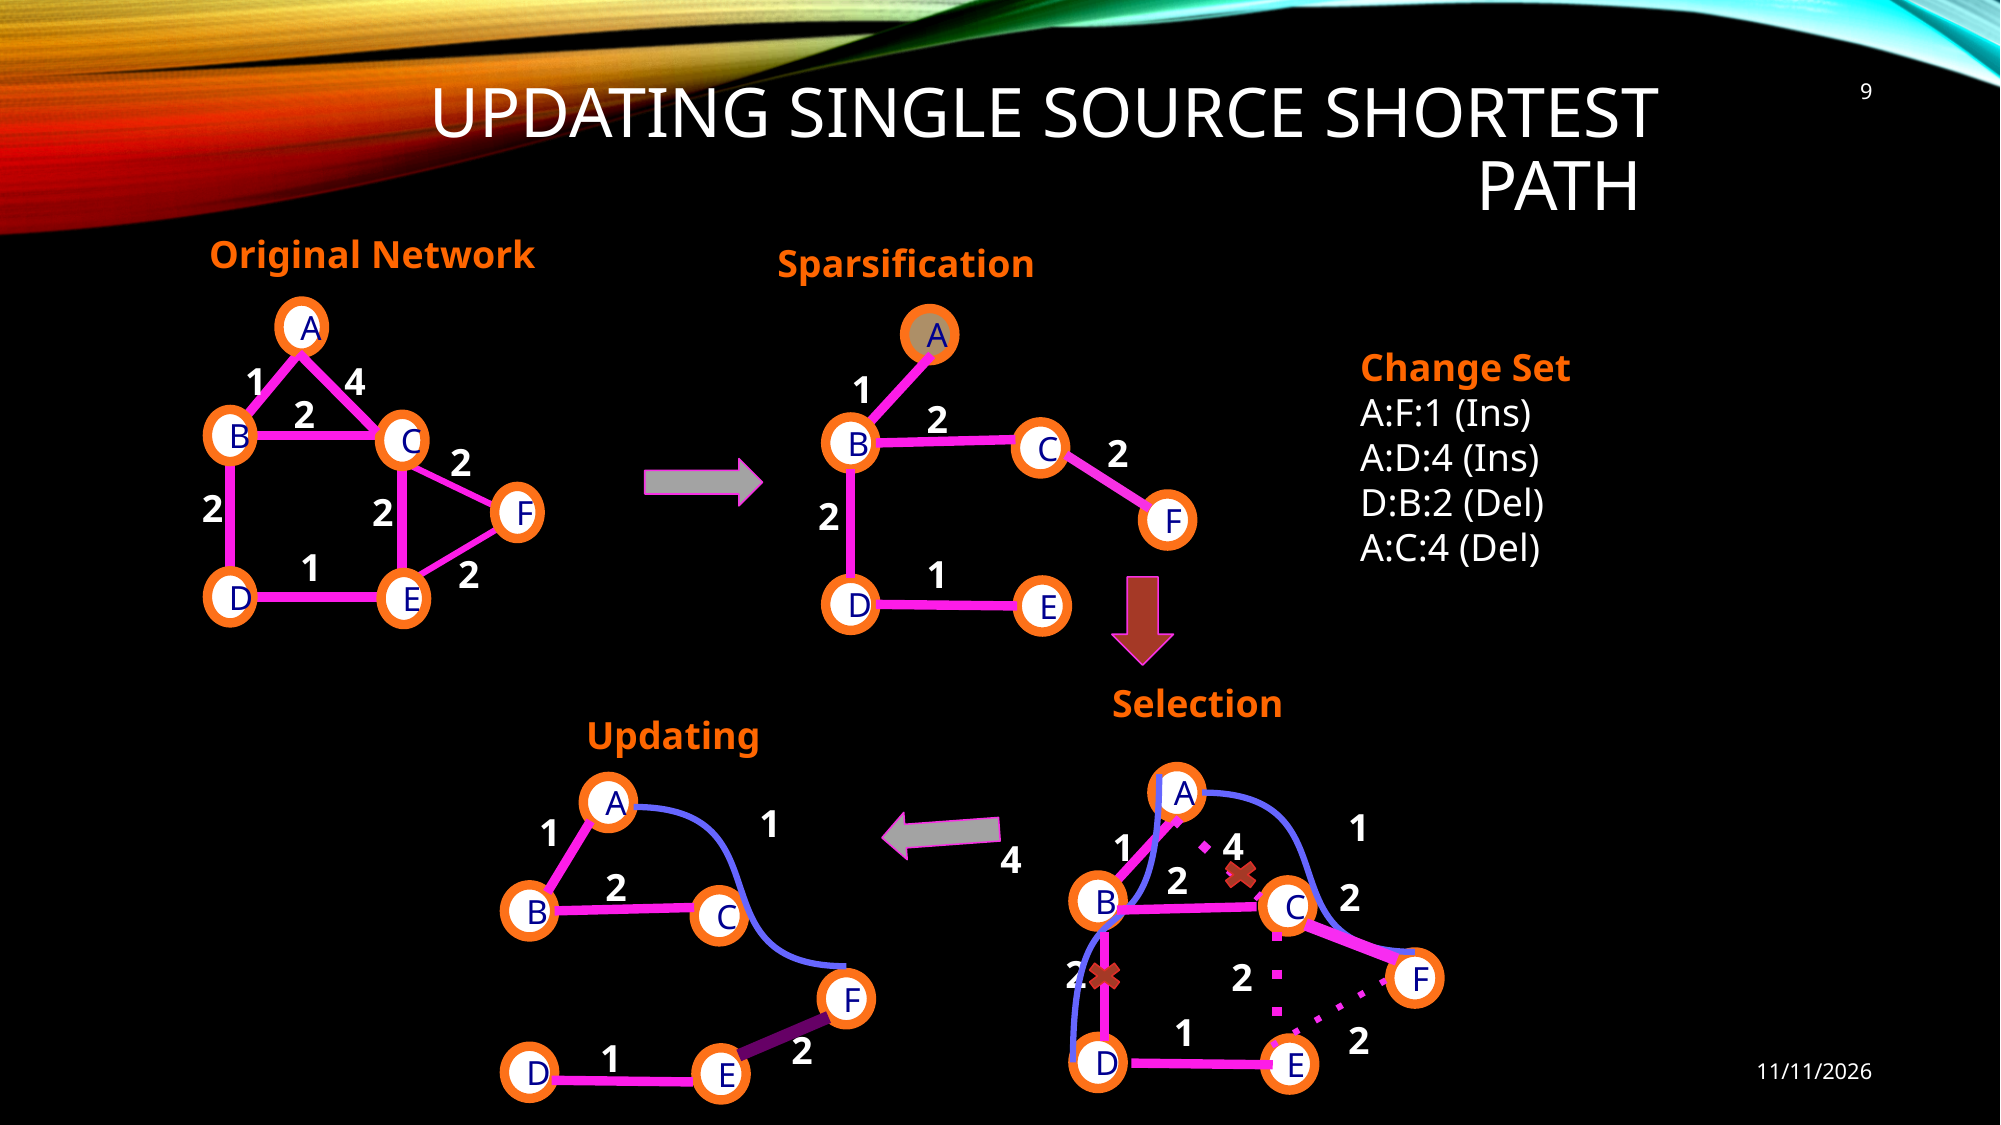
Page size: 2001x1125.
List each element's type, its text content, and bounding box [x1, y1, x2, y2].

picture [0, 0, 2000, 237]
title Updating Single Source Shortest Path [324, 70, 1675, 223]
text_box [985, 576, 1607, 1091]
slide_number 9 [1437, 62, 1888, 123]
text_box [186, 223, 1682, 671]
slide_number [1410, 1042, 1888, 1103]
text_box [644, 232, 1272, 633]
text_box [504, 704, 1080, 1101]
